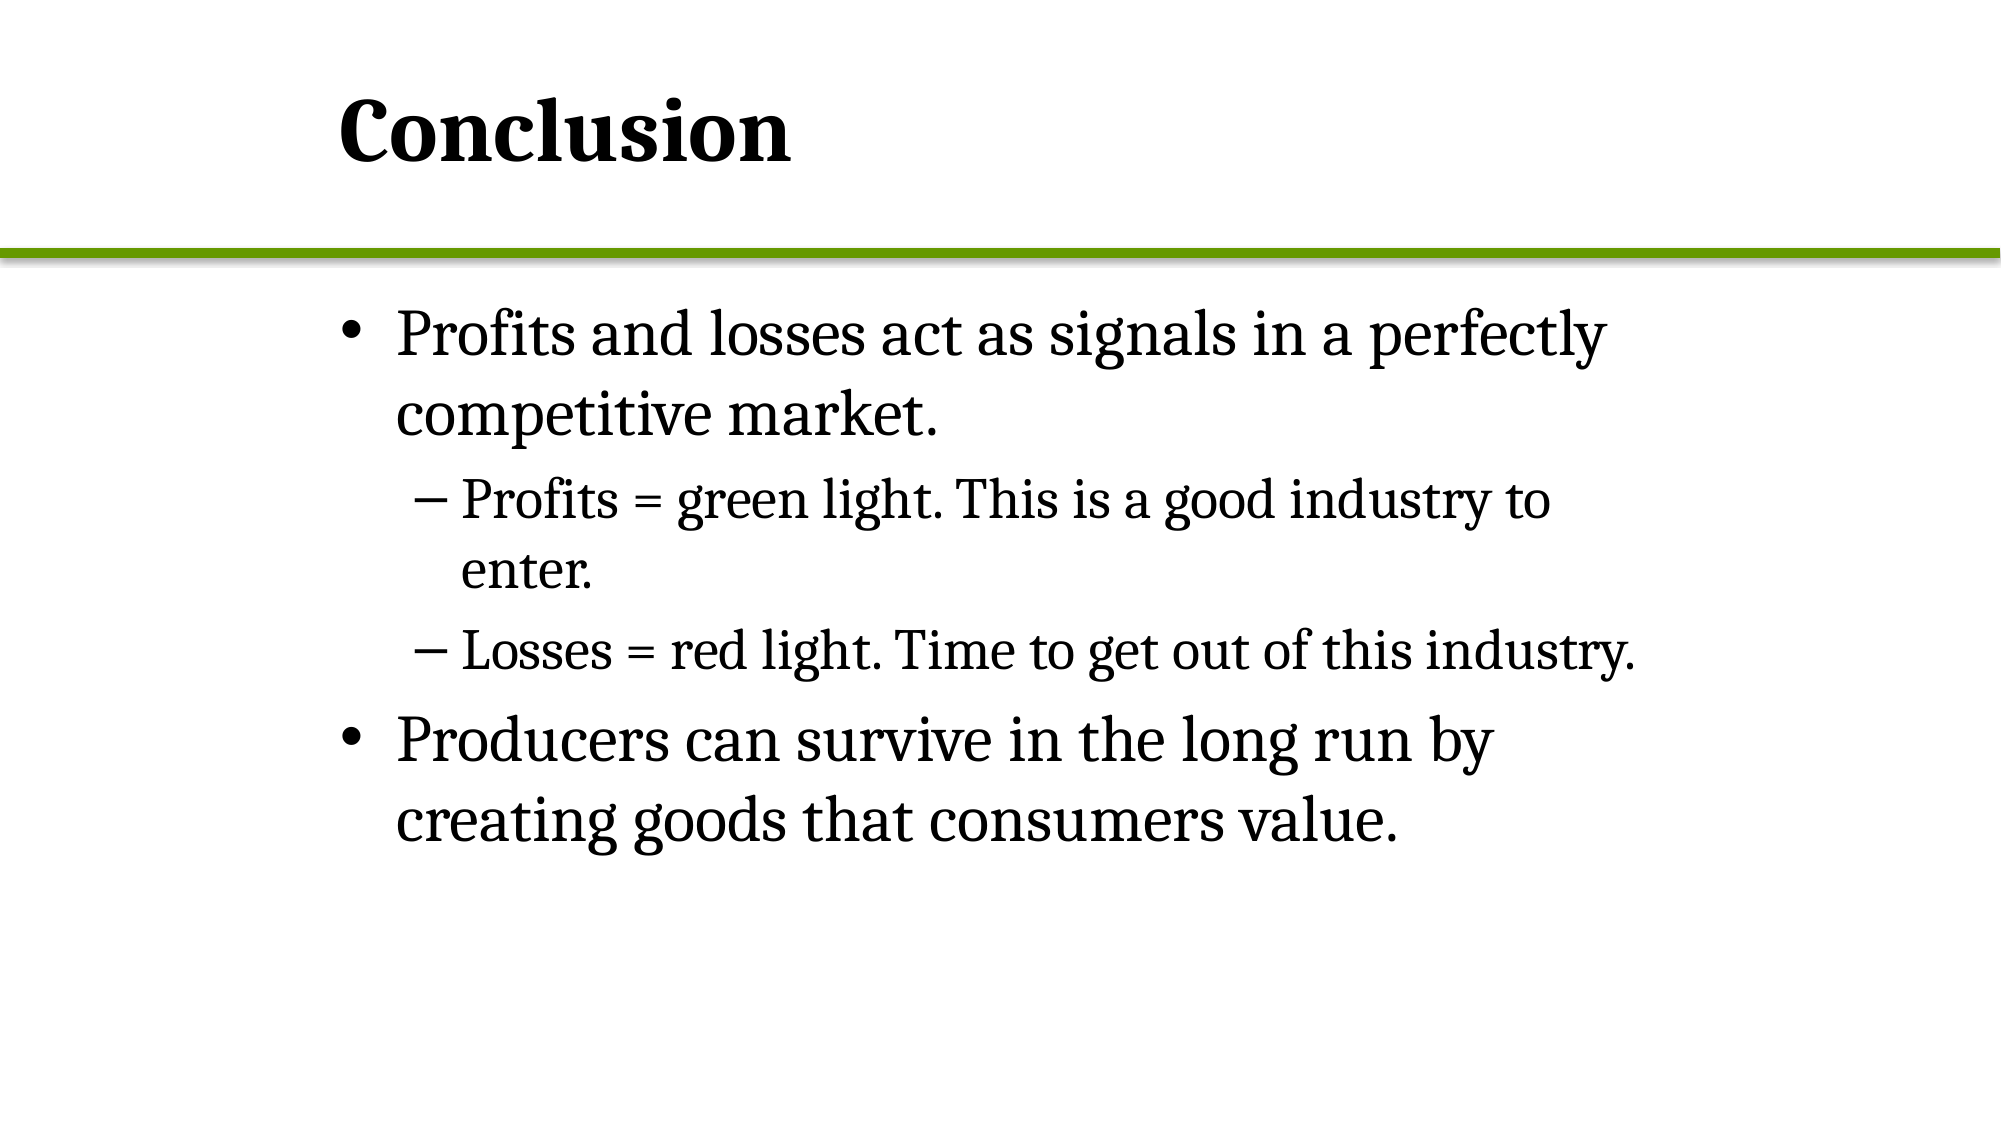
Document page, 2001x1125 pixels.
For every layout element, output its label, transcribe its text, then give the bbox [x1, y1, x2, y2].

list Profits and losses act as signals in a perfectly competitive market. Profits = green light. This is a good industry to enter. Losses = red light. Time to get out of this industry. Producers can survive in the long run by creating goods that consumers value. [324, 280, 1675, 1085]
title Conclusion [324, 0, 1675, 251]
